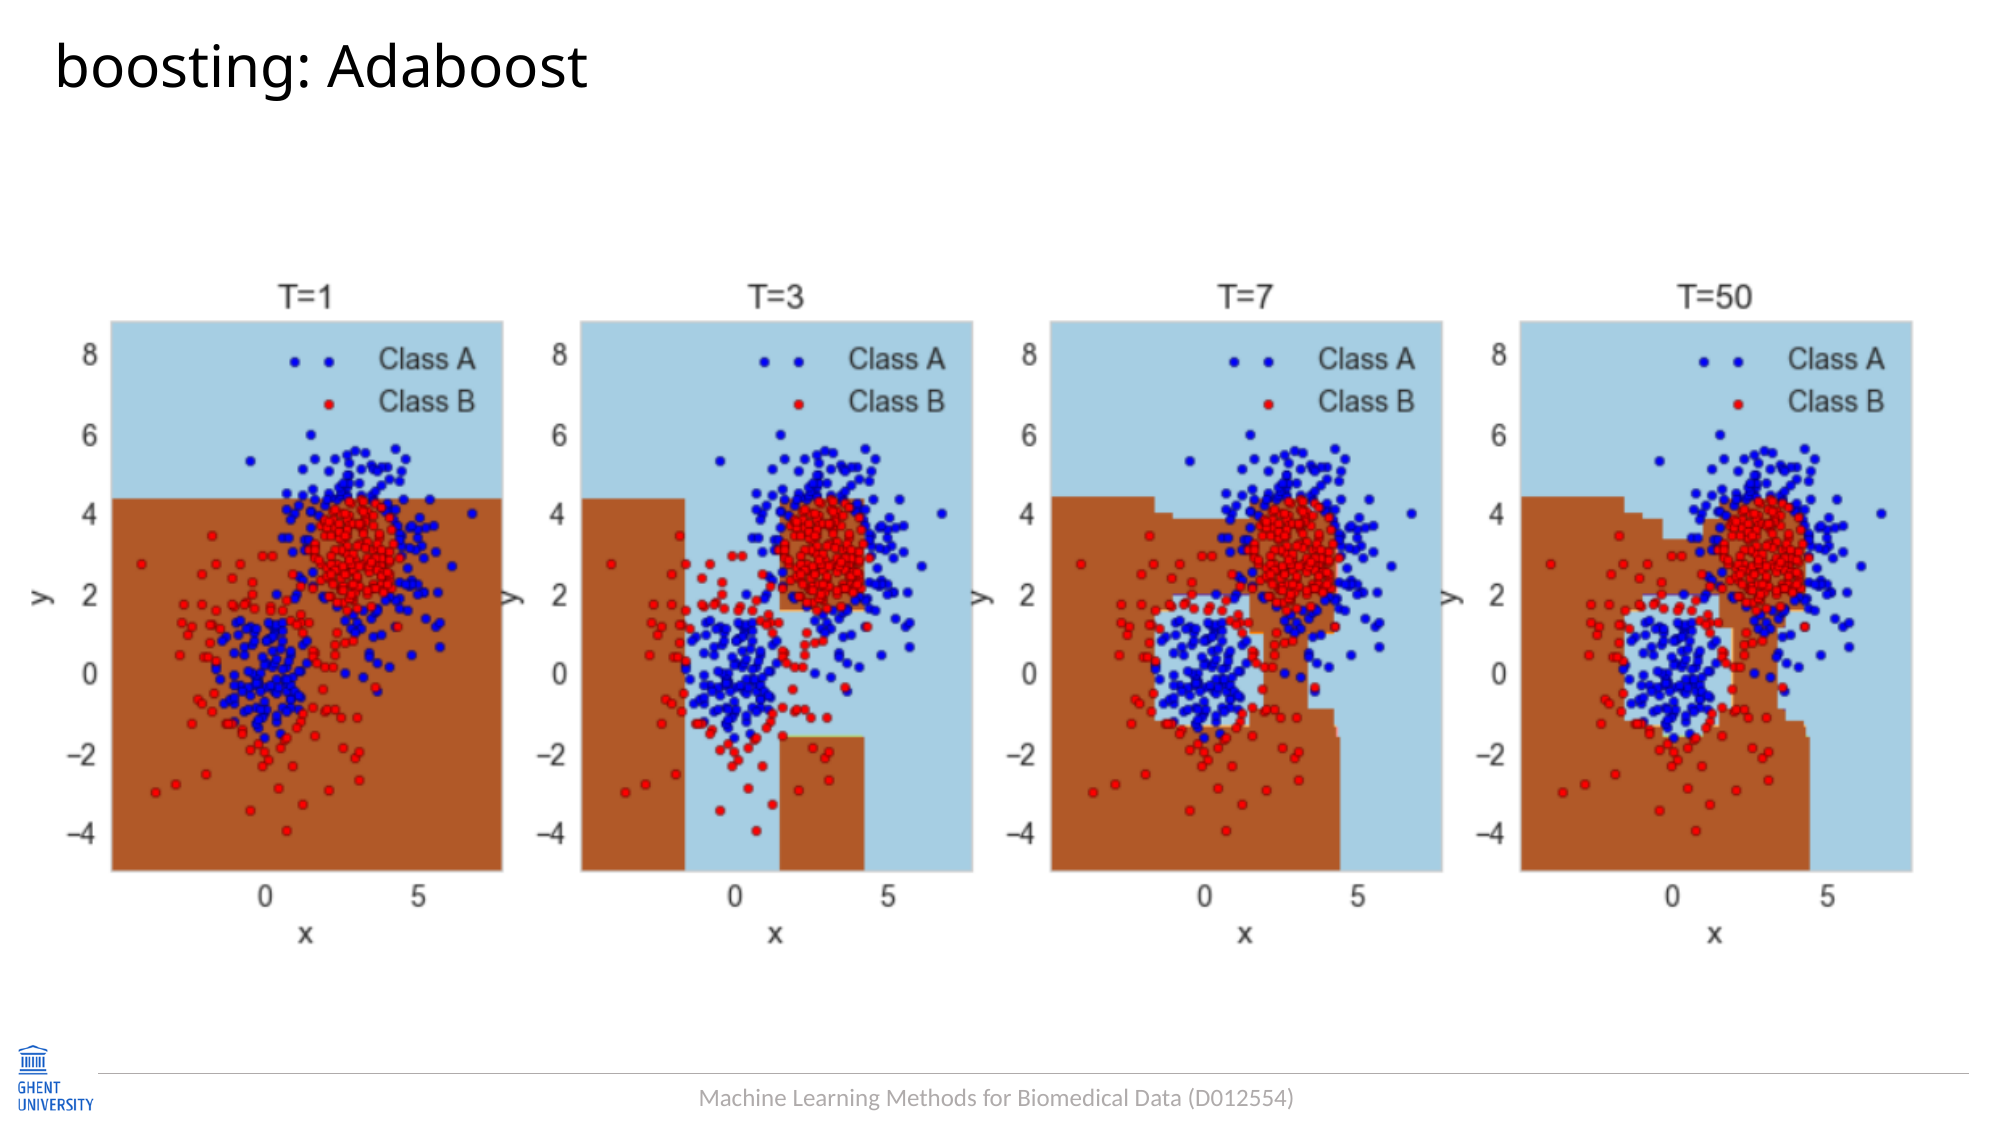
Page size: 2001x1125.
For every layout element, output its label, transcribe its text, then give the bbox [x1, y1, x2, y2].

text_box Machine Learning Methods for Biomedical Data (D012554) [10, 1074, 1990, 1120]
text_box boosting: Adaboost [39, 21, 1967, 107]
picture [1, 256, 1967, 962]
picture [10, 1031, 101, 1118]
